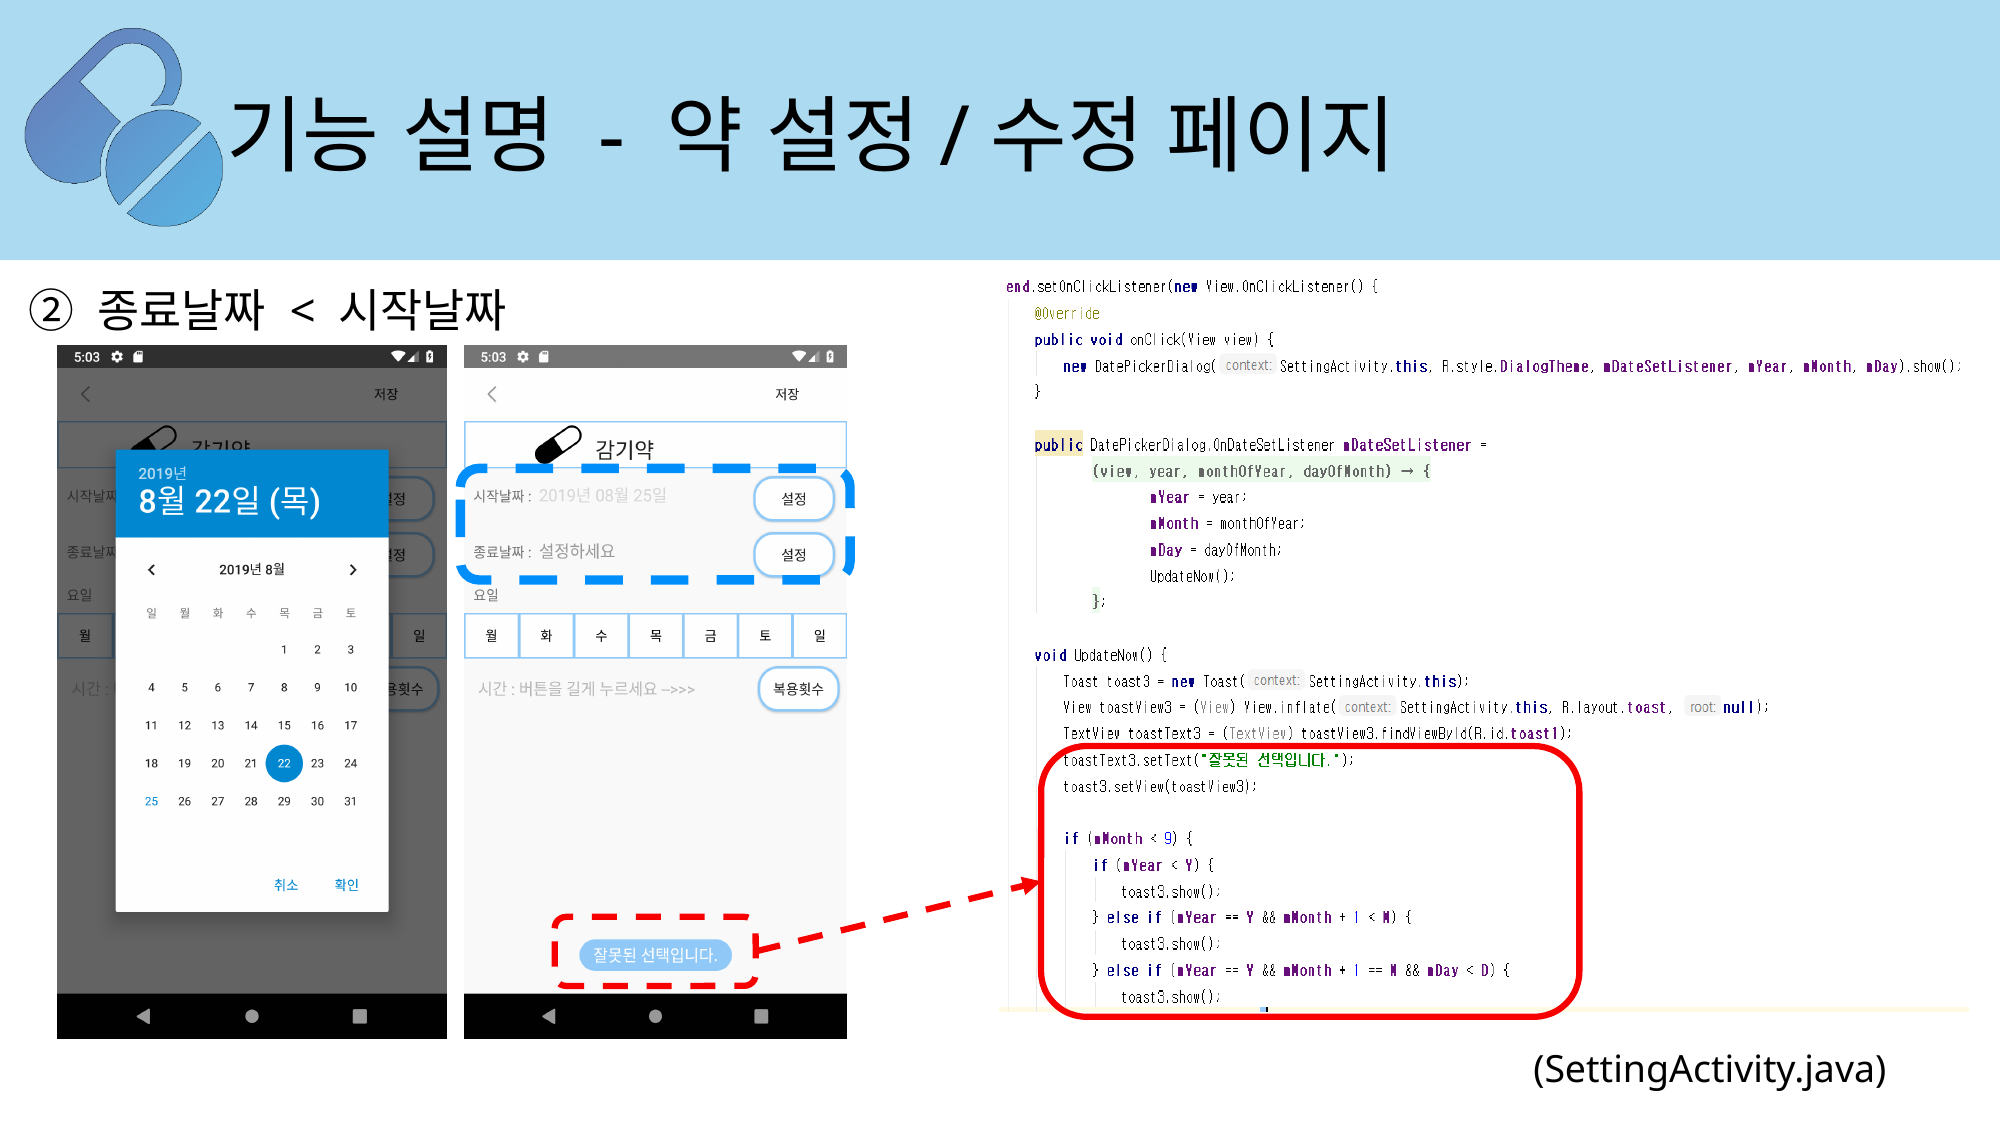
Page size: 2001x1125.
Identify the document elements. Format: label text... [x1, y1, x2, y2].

text_box [459, 476, 464, 574]
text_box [755, 881, 1042, 952]
text_box [847, 475, 852, 574]
text_box [1063, 1012, 1557, 1018]
picture [57, 345, 447, 1039]
picture [999, 274, 1969, 1012]
text_box (SettingActivity.java) [1518, 1012, 1902, 1098]
text_box 기능 설명 - 약 설정/수정 페이지 [211, 74, 1412, 190]
picture [464, 345, 847, 1039]
text_box ② 종료날짜 < 시작날짜 [13, 274, 522, 345]
picture [16, 20, 231, 234]
